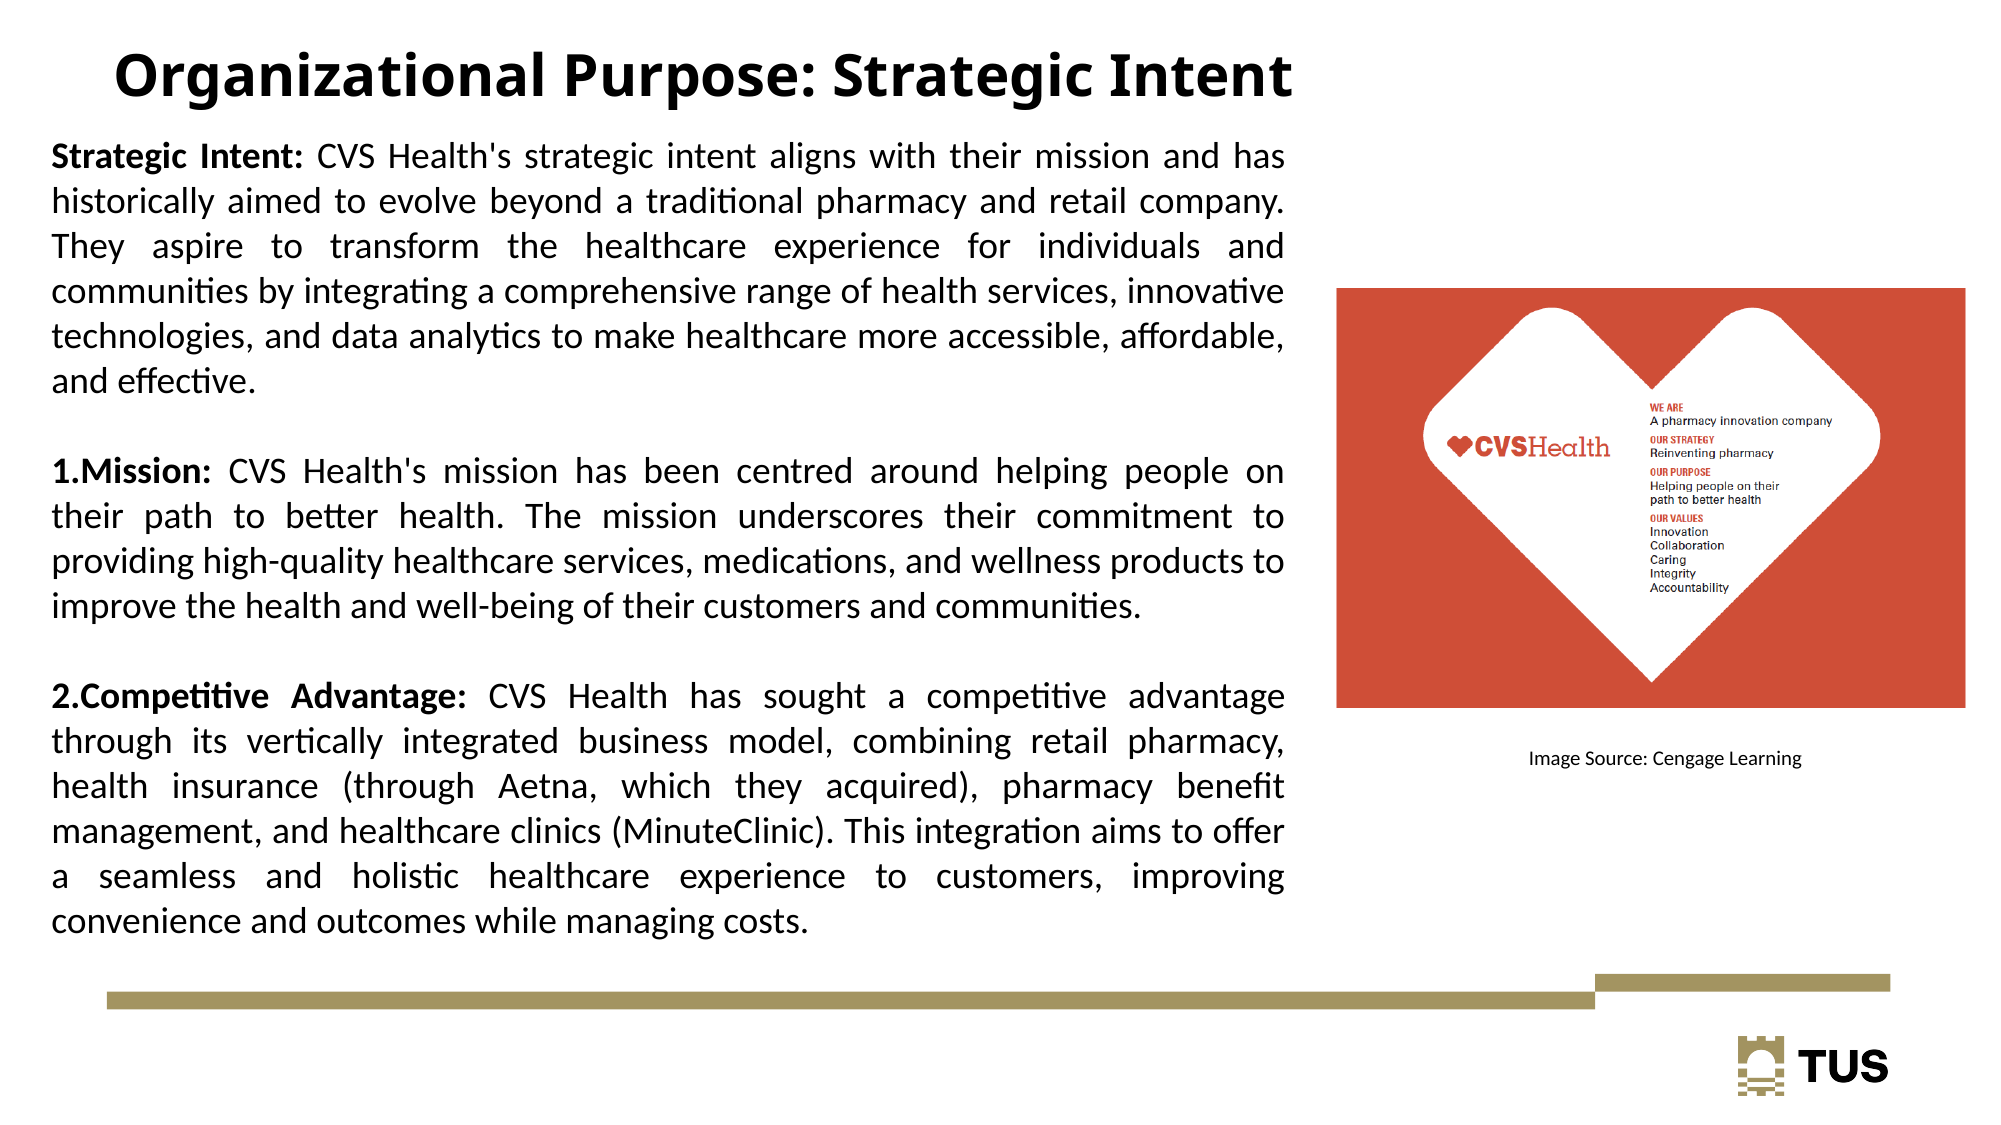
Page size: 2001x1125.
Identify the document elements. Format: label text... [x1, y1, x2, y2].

picture [1738, 1036, 1888, 1096]
title Organizational Purpose: Strategic Intent [113, 38, 1878, 163]
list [1311, 245, 1975, 739]
text_box Image Source: Cengage Learning [1514, 739, 1817, 778]
text_box Strategic Intent: CVS Health's strategic intent aligns with their mission and has historically aimed to evolve beyond a traditional pharmacy and retail company. They aspire to transform the healthcare experience for individuals and communities by integrating a comprehensive range of health services, innovative technologies, and data analytics to make healthcare more accessible, affordable, and effective. Mission: CVS Health's mission has been centred around helping people on their path to better health. The mission underscores their commitment to providing high-quality healthcare services, medications, and wellness products to improve the health and well-being of their customers and communities. Competitive Advantage: CVS Health has sought a competitive advantage through its vertically integrated business model, combining retail pharmacy, health insurance (through Aetna, which they acquired), pharmacy benefit management, and healthcare clinics (MinuteClinic). This integration aims to offer a seamless and holistic healthcare experience to customers, improving convenience and outcomes while managing costs. [36, 123, 1302, 948]
